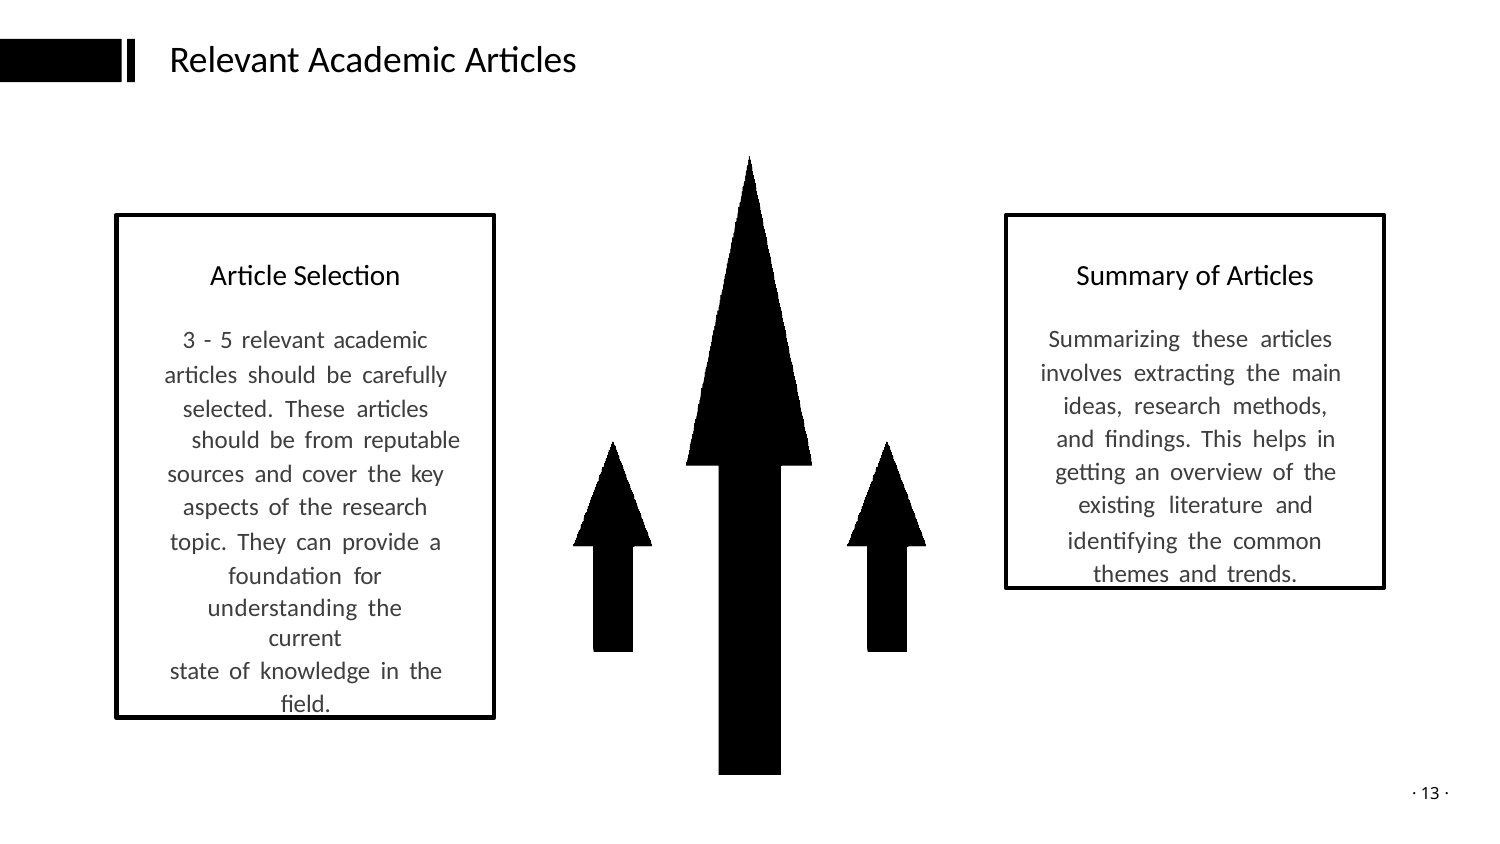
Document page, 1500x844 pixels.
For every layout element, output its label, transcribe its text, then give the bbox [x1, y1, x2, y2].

picture [686, 156, 813, 775]
picture [573, 440, 653, 652]
title Relevant Academic Articles [167, 32, 826, 176]
picture [846, 440, 926, 652]
slide_number · 13 · [1409, 781, 1455, 844]
text_box Article Selection 3 - 5 relevant academic articles should be carefully selected. These articles should be from reputable sources and cover the key aspects of the research topic. They can provide a foundation for understanding the current state of knowledge in the field. [116, 214, 495, 718]
text_box Summary of Articles Summarizing these articles involves extracting the main ideas, research methods, and findings. This helps in getting an overview of the existing literature and identifying the common themes and trends. [1006, 214, 1384, 588]
